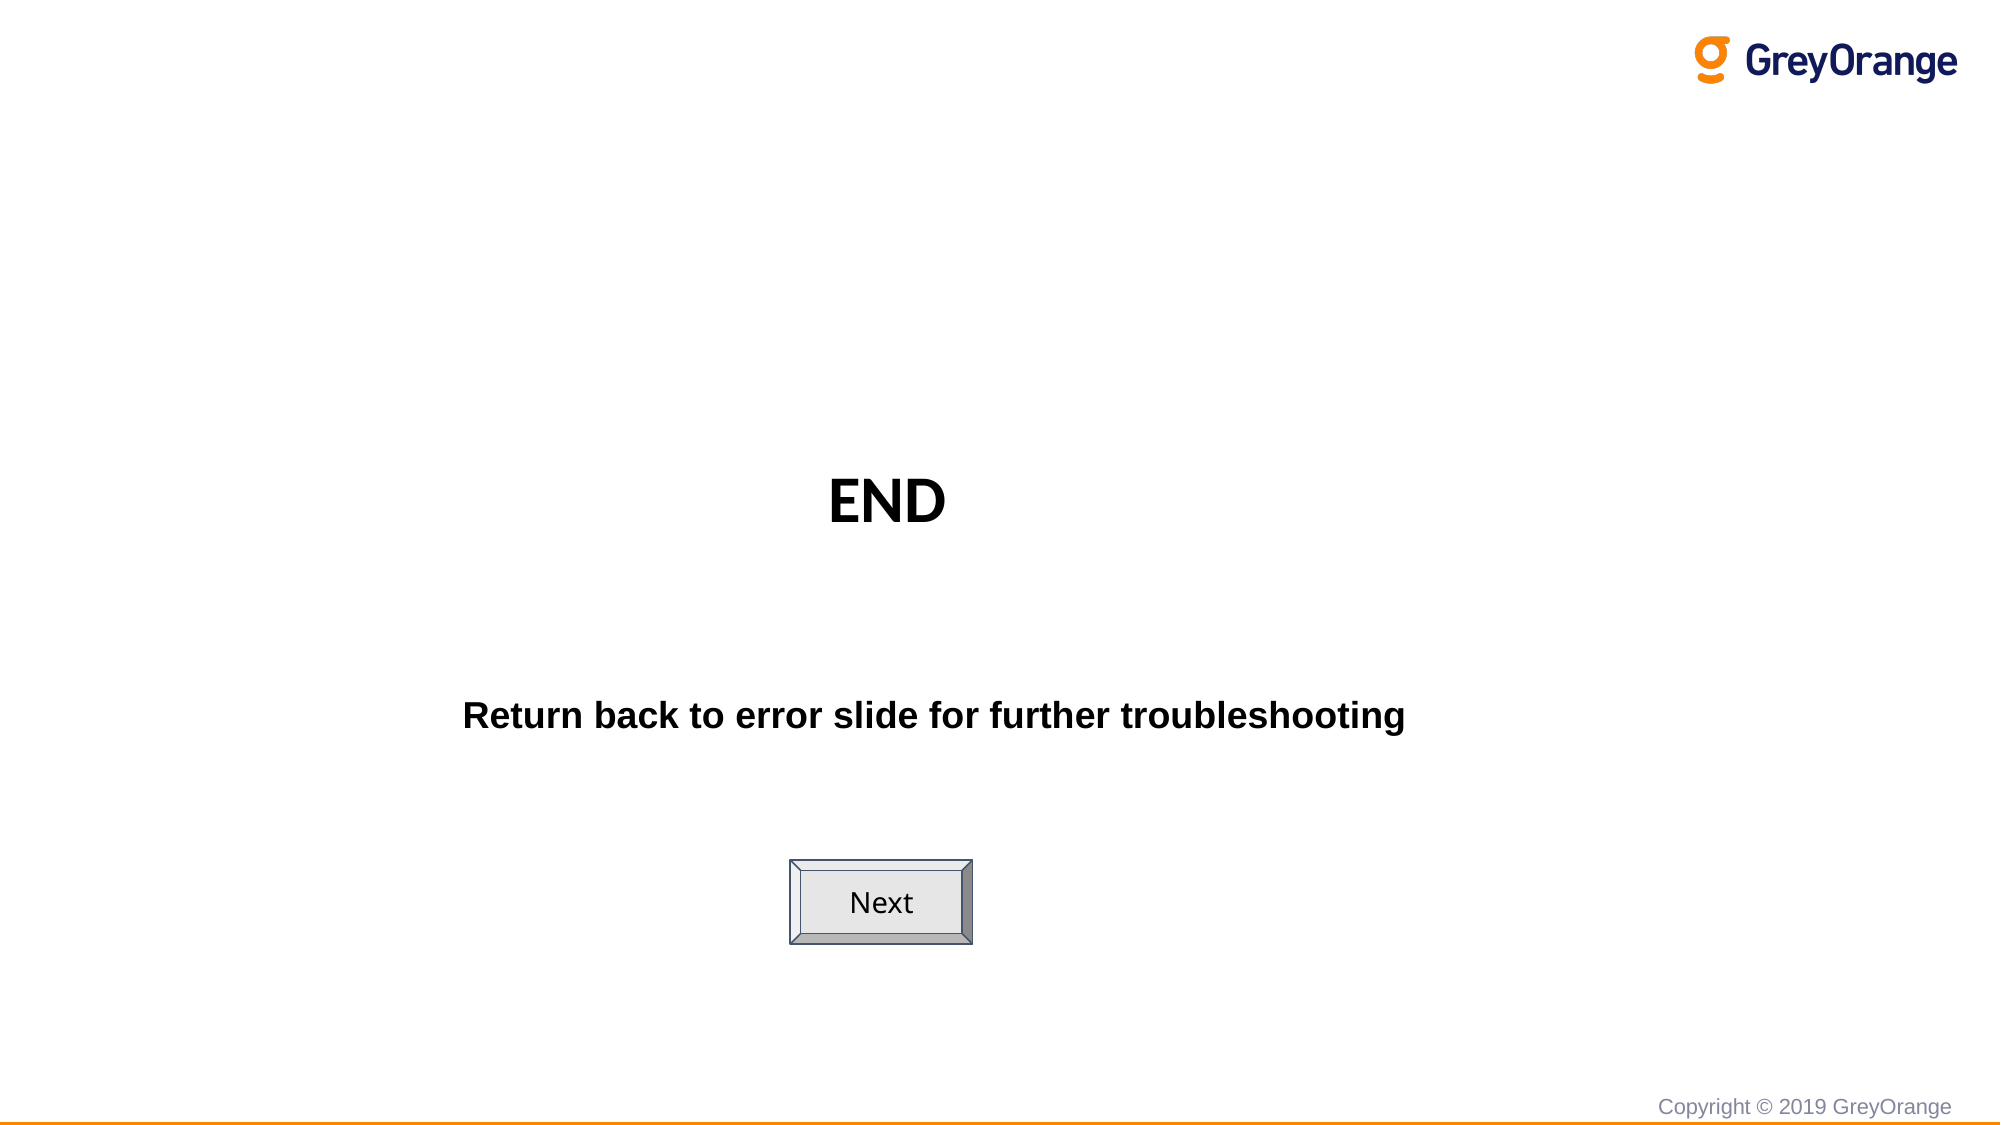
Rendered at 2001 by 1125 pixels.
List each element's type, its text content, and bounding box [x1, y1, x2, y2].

picture [1678, 19, 1974, 101]
text_box Next [790, 859, 973, 944]
table_header SN [792, 860, 971, 870]
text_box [372, 448, 1573, 751]
